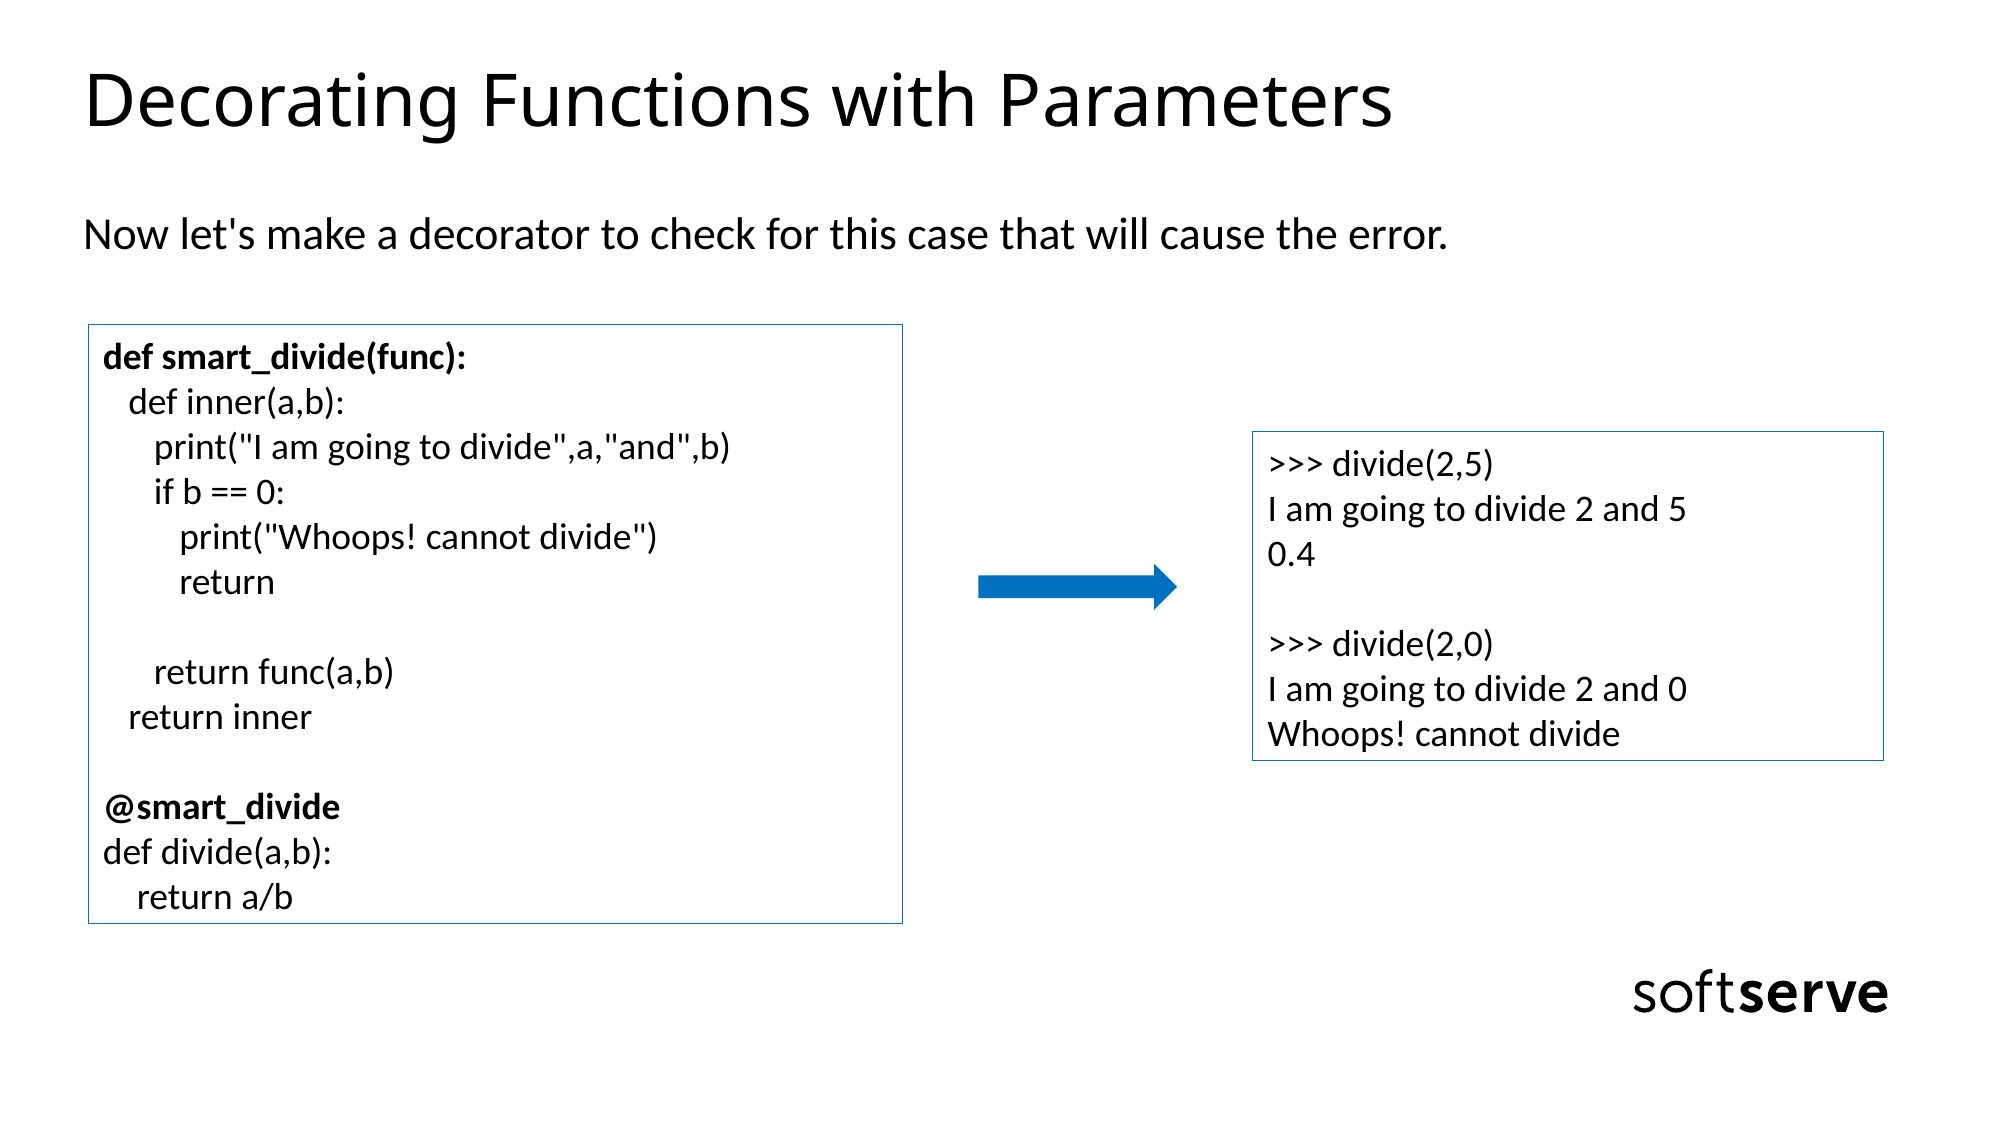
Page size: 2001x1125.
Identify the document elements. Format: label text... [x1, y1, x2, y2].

list Now let's make a decorator to check for this case that will cause the error. [68, 202, 1957, 289]
title Decorating Functions with Parameters [68, 56, 1957, 143]
text_box def smart_divide(func): def inner(a,b): print("I am going to divide",a,"and",b) if b == 0: print("Whoops! cannot divide") return return func(a,b) return inner @smart_divide def divide(a,b): return a/b [88, 324, 903, 924]
text_box >>> divide(2,5) I am going to divide 2 and 5 0.4 >>> divide(2,0) I am going to divide 2 and 0 Whoops! cannot divide [1252, 431, 1884, 761]
text_box [978, 563, 1178, 610]
